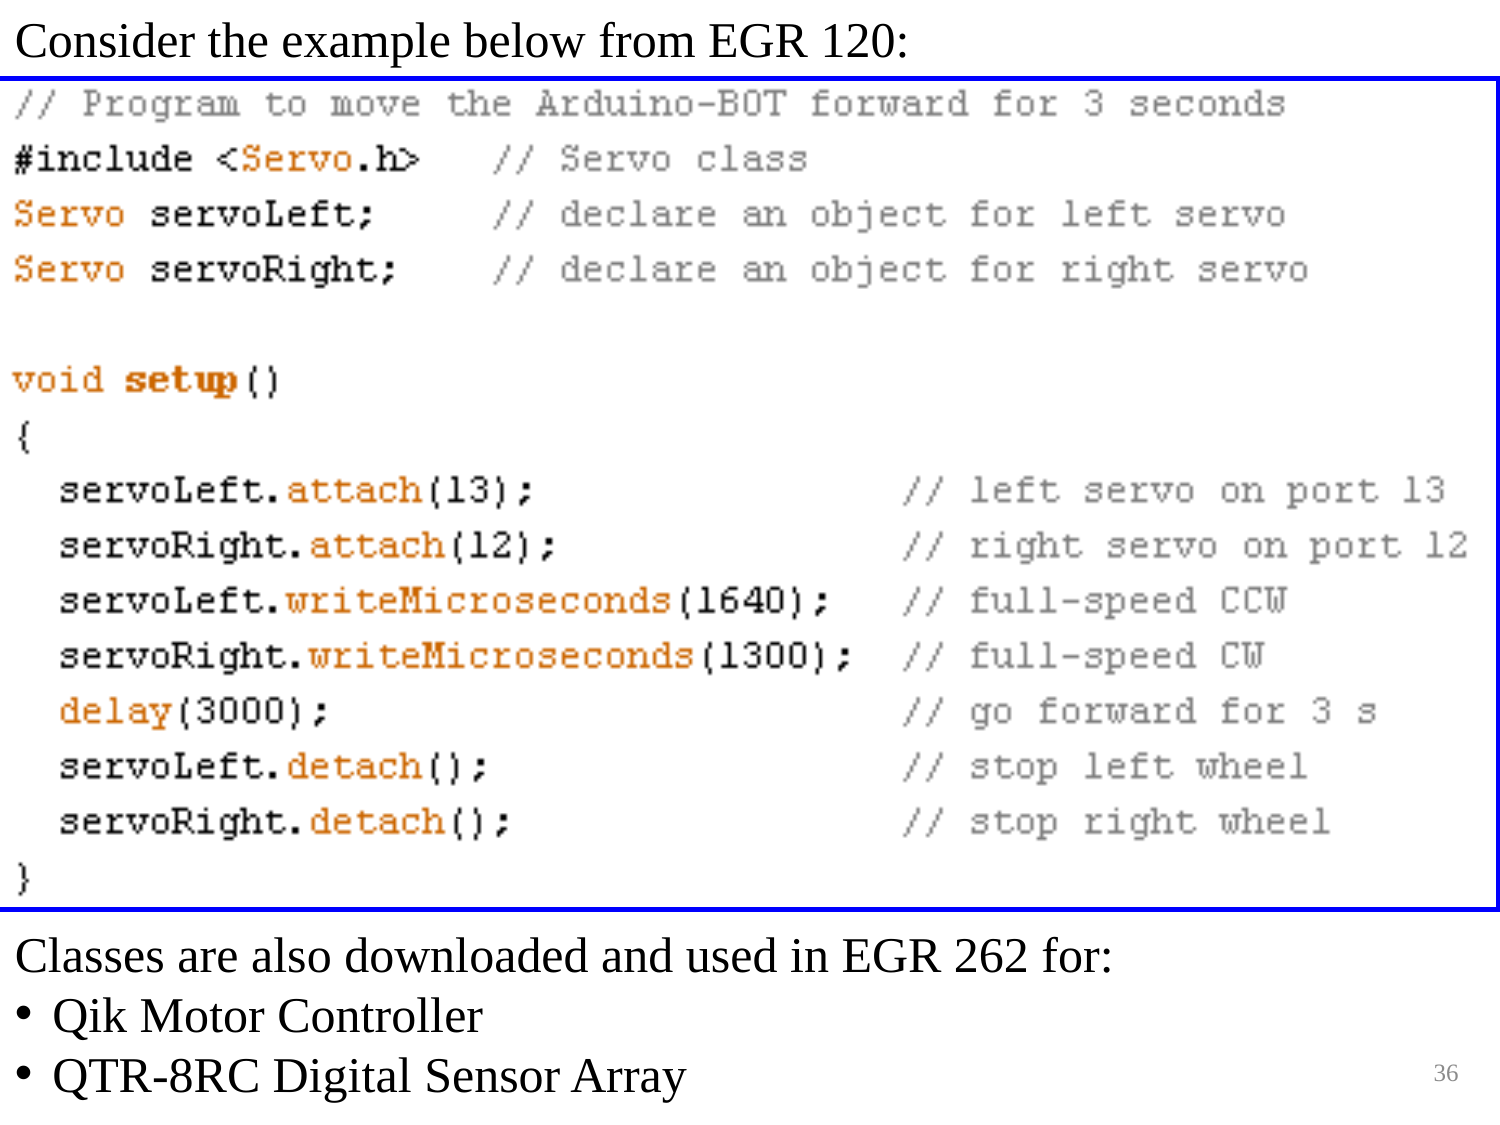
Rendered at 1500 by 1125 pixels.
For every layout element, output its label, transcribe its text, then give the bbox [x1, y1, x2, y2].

text_box Consider the example below from EGR 120: [0, 0, 1500, 75]
text_box Classes are also downloaded and used in EGR 262 for: Qik Motor Controller QTR-8RC Digital Sensor Array [0, 915, 1500, 1110]
picture [0, 80, 1496, 908]
